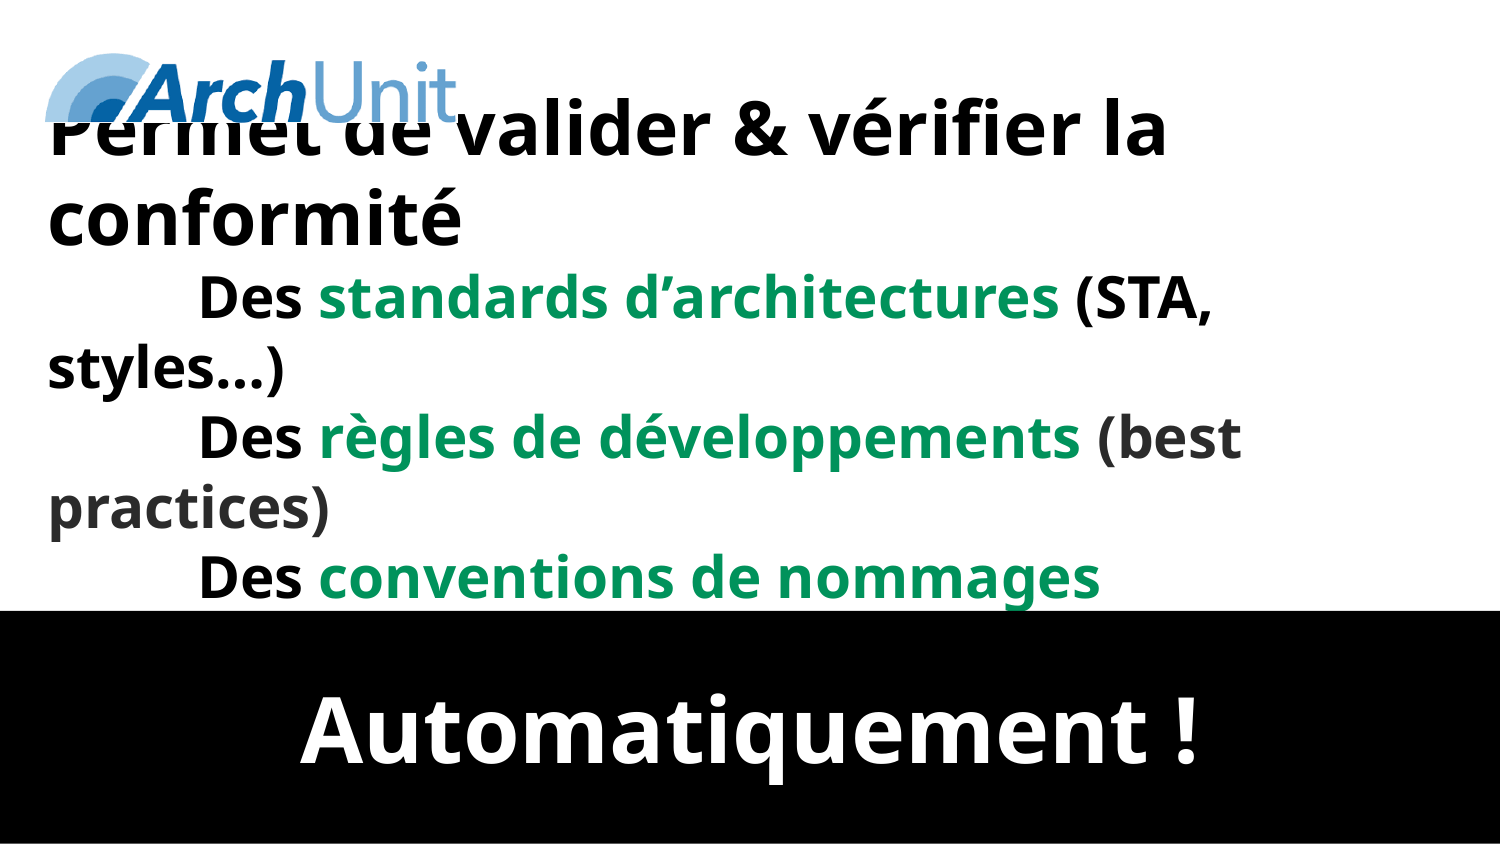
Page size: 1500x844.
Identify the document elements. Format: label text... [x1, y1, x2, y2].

text_box Permet de valider & vérifier la conformité Des standards d’architectures (STA, styles…) Des règles de développements (best practices) Des conventions de nommages [47, 150, 1459, 540]
text_box Automatiquement ! [0, 610, 1500, 844]
picture [44, 50, 458, 123]
